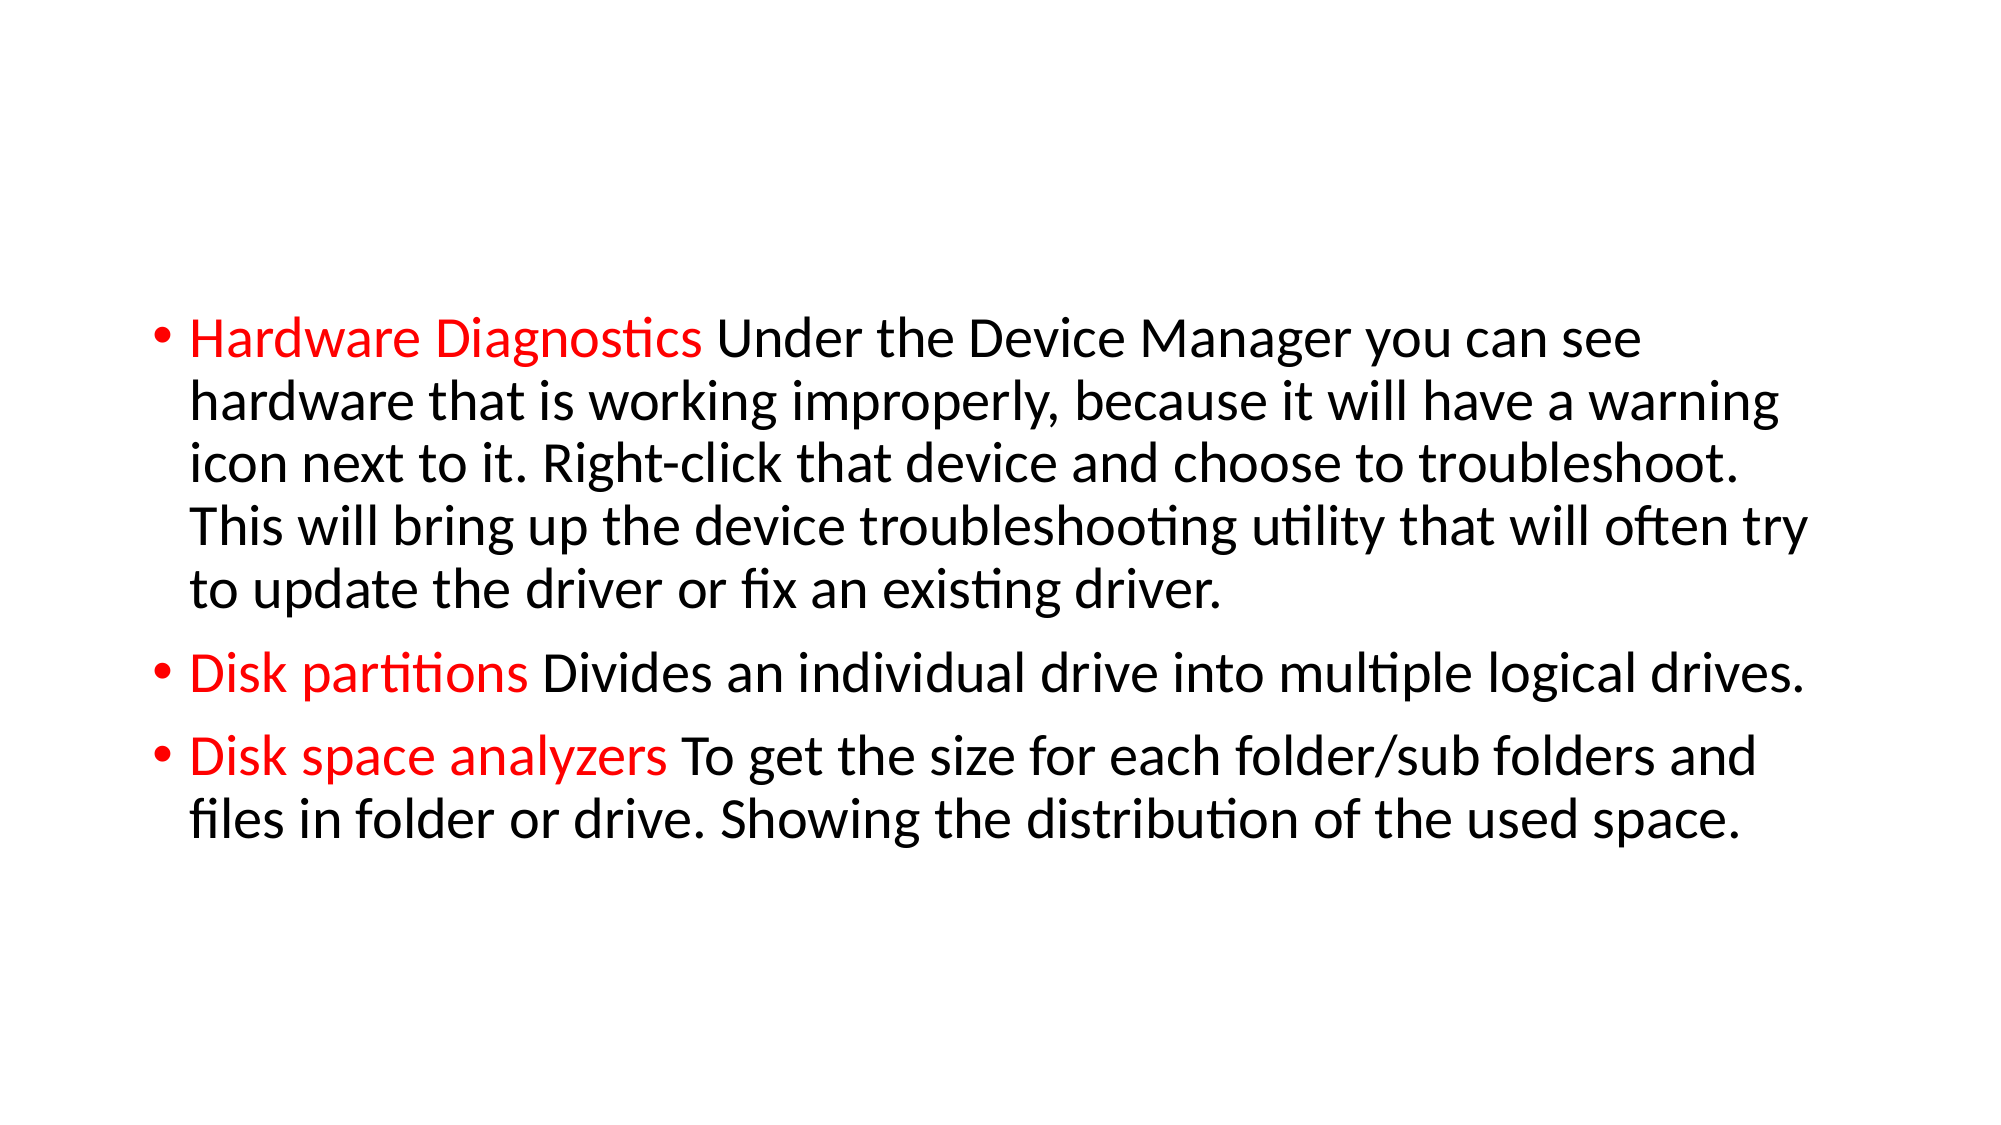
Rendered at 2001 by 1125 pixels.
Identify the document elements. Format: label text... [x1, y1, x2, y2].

list Hardware Diagnostics Under the Device Manager you can see hardware that is working improperly, because it will have a warning icon next to it. Right-click that device and choose to troubleshoot. This will bring up the device troubleshooting utility that will often try to update the driver or fix an existing driver. Disk partitions Divides an individual drive into multiple logical drives. Disk space analyzers To get the size for each folder/sub folders and files in folder or drive. Showing the distribution of the used space. [137, 299, 1863, 1014]
